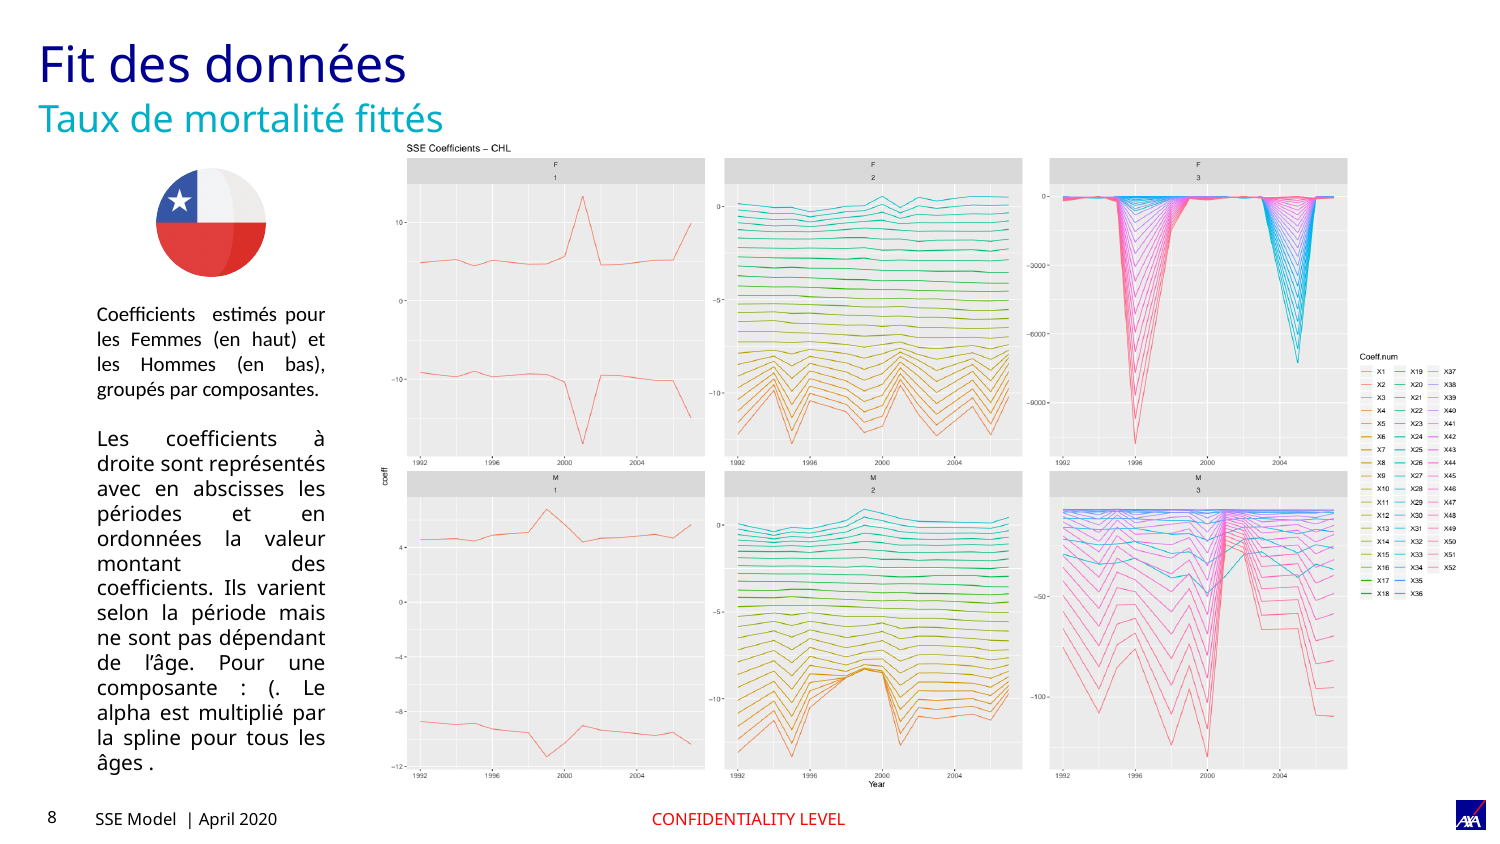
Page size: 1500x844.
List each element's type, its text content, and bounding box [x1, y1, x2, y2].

title Fit des données [38, 33, 1486, 92]
footer CONFIDENTIALITY LEVEL [545, 804, 952, 834]
picture [376, 140, 1463, 792]
list Taux de mortalité fittés [38, 93, 1486, 141]
picture [1456, 800, 1486, 830]
picture [156, 168, 266, 277]
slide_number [82, 804, 446, 834]
